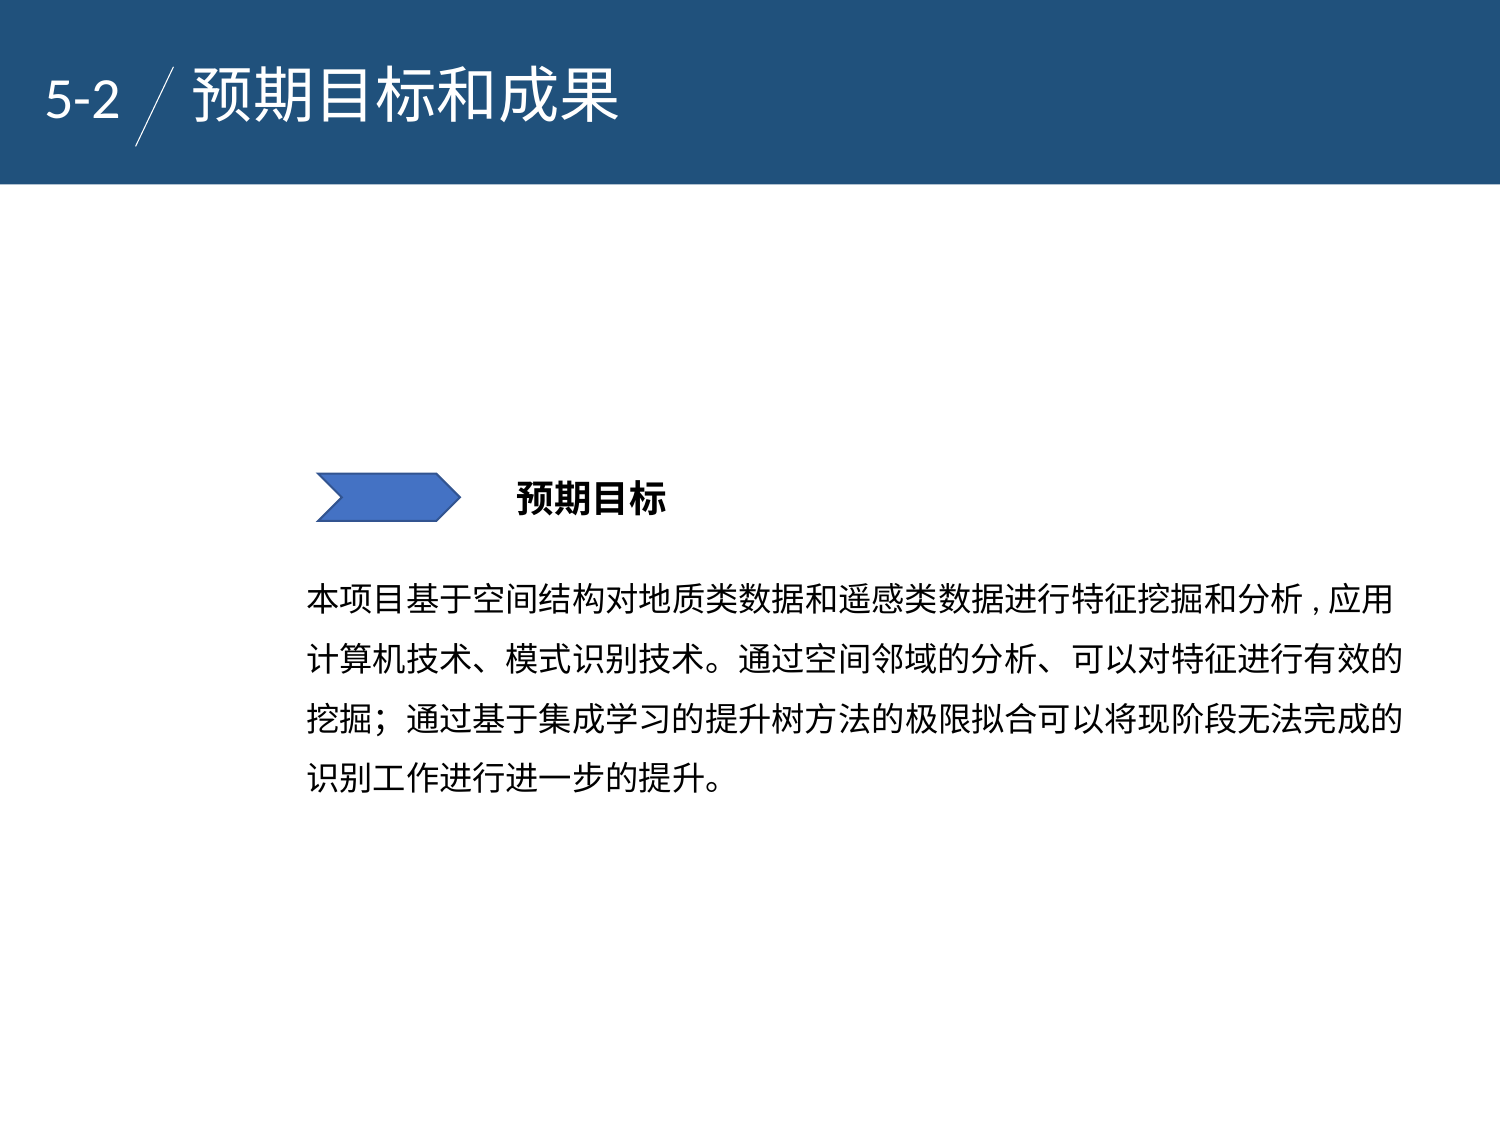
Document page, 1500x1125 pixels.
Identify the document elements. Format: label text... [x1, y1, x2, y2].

list 预期目标和成果 [176, 57, 742, 139]
text_box [315, 472, 462, 522]
text_box 本项目基于空间结构对地质类数据和遥感类数据进行特征挖掘和分析,应用计算机技术、模式识别技术。通过空间邻域的分析、可以对特征进行有效的挖掘；通过基于集成学习的提升树方法的极限拟合可以将现阶段无法完成的识别工作进行进一步的提升。 [291, 550, 1426, 805]
text_box 预期目标 [501, 467, 919, 528]
text_box 5-2 [29, 52, 189, 138]
